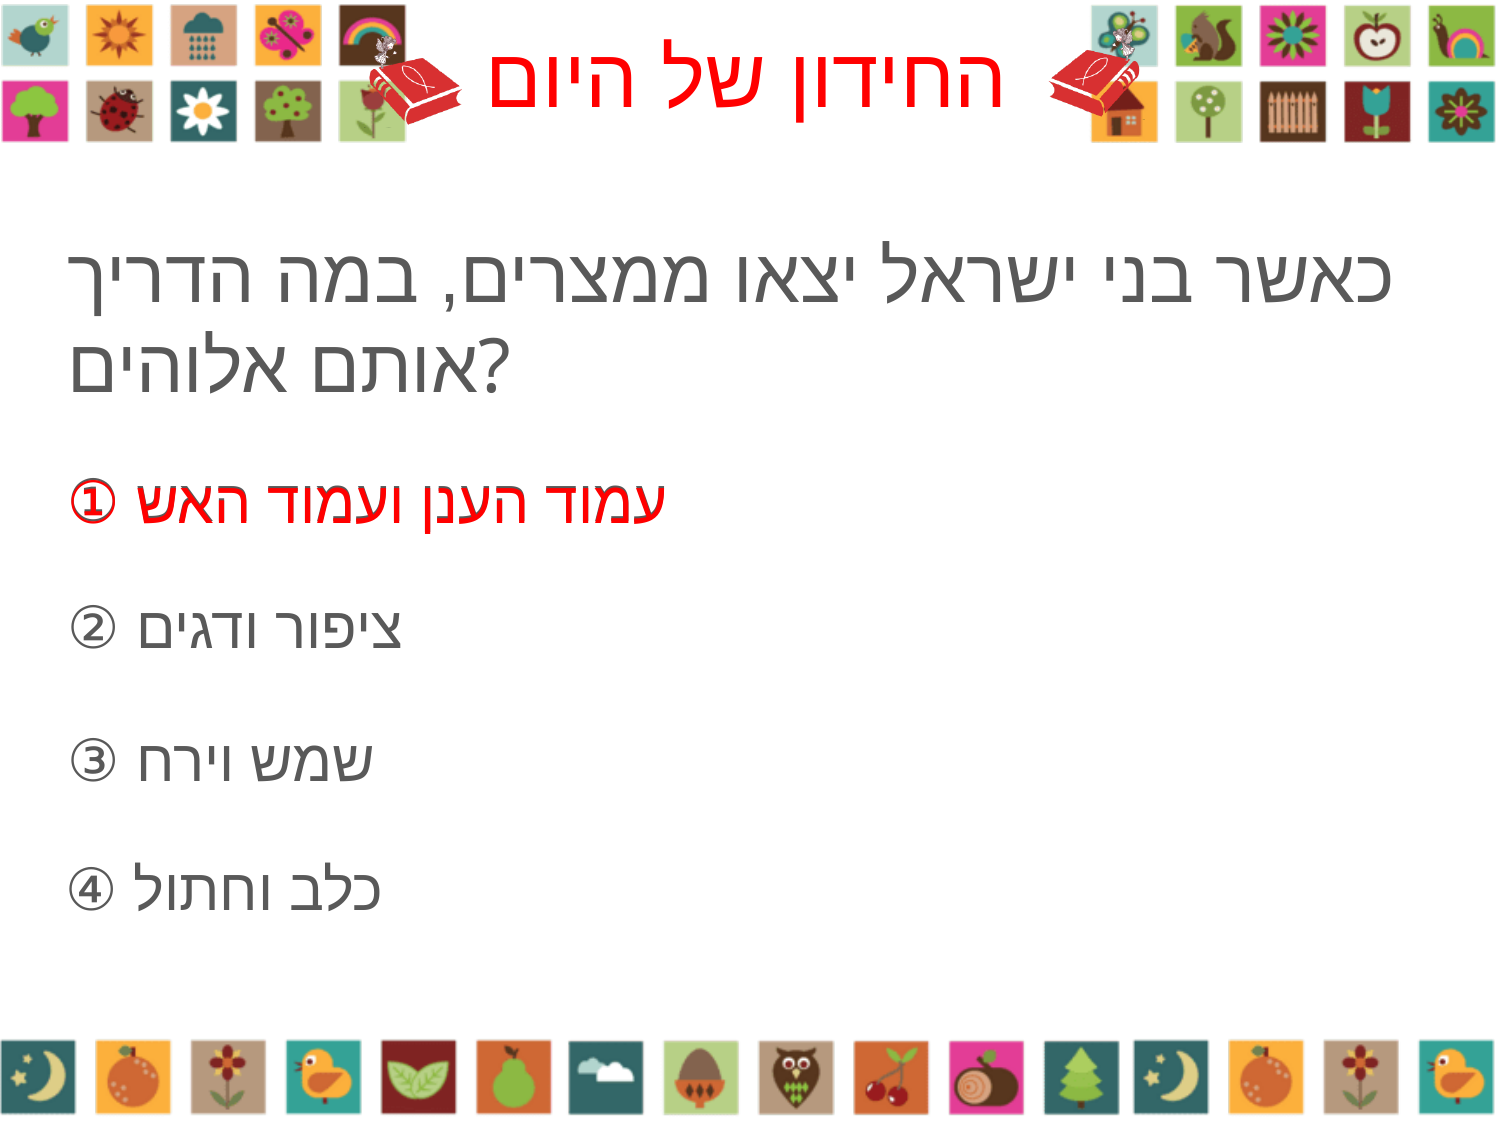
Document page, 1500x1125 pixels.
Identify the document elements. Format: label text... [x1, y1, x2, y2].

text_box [0, 1028, 1500, 1118]
text_box כאשר בני ישראל יצאו ממצרים, במה הדריך אותם אלוהים? [53, 219, 1436, 415]
text_box ④ כלב וחתול [50, 844, 1480, 930]
text_box החידון של היום [425, 16, 1078, 131]
picture [1017, 3, 1500, 150]
text_box ② ציפור ודגים [53, 582, 1436, 668]
text_box ① עמוד הענן ועמוד האש [53, 457, 1483, 543]
text_box ③ שמש וירח [53, 716, 1483, 801]
picture [0, 3, 494, 150]
